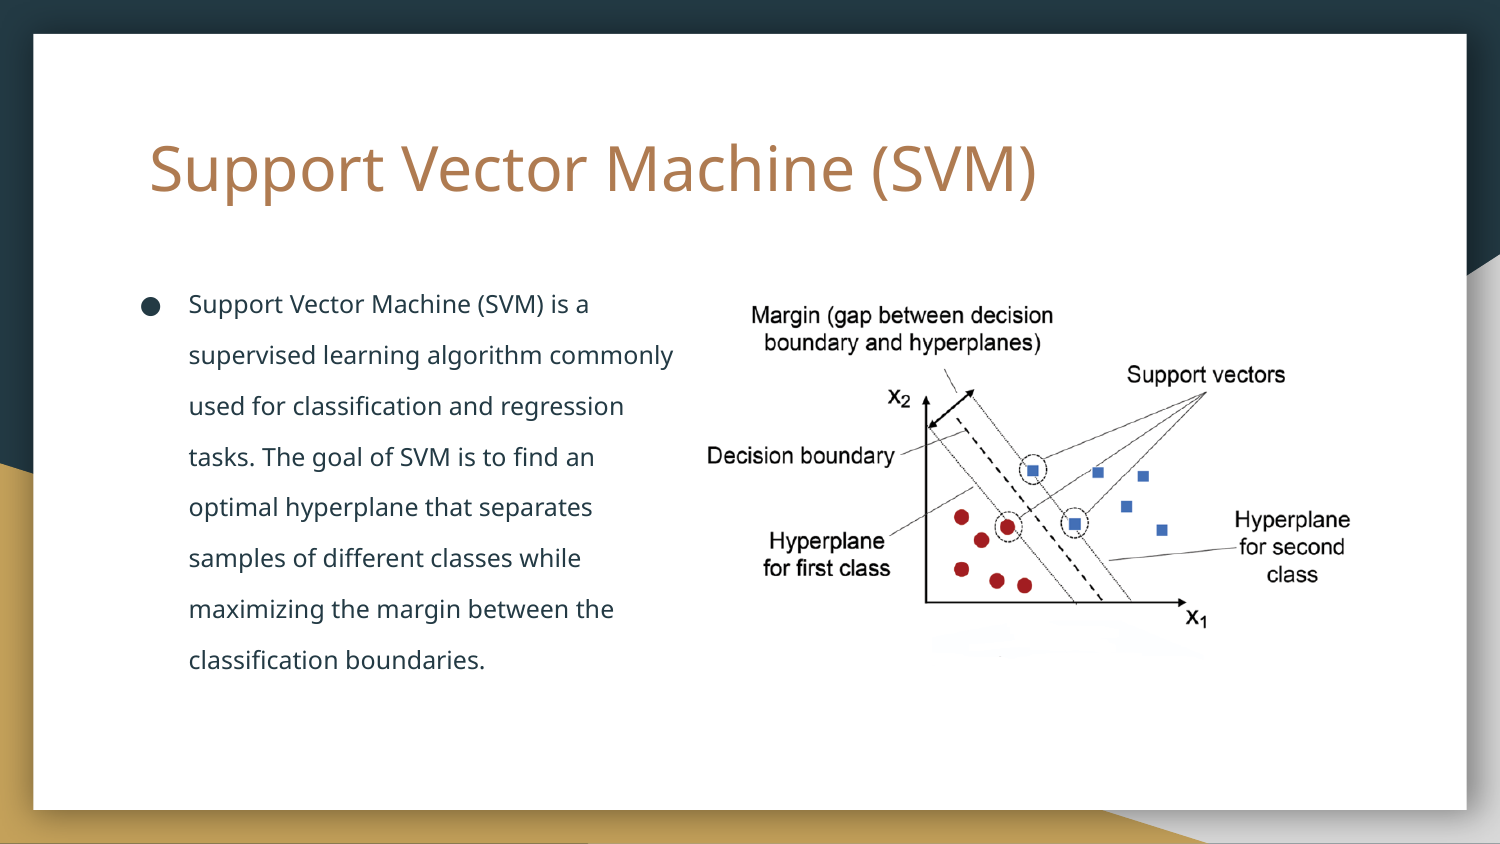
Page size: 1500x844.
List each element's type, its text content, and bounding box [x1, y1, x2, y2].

list Support Vector Machine (SVM) is a supervised learning algorithm commonly used for classification and regression tasks. The goal of SVM is to find an optimal hyperplane that separates samples of different classes while maximizing the margin between the classification boundaries. [98, 252, 699, 780]
picture [698, 270, 1415, 667]
title Support Vector Machine (SVM) [134, 113, 1366, 268]
